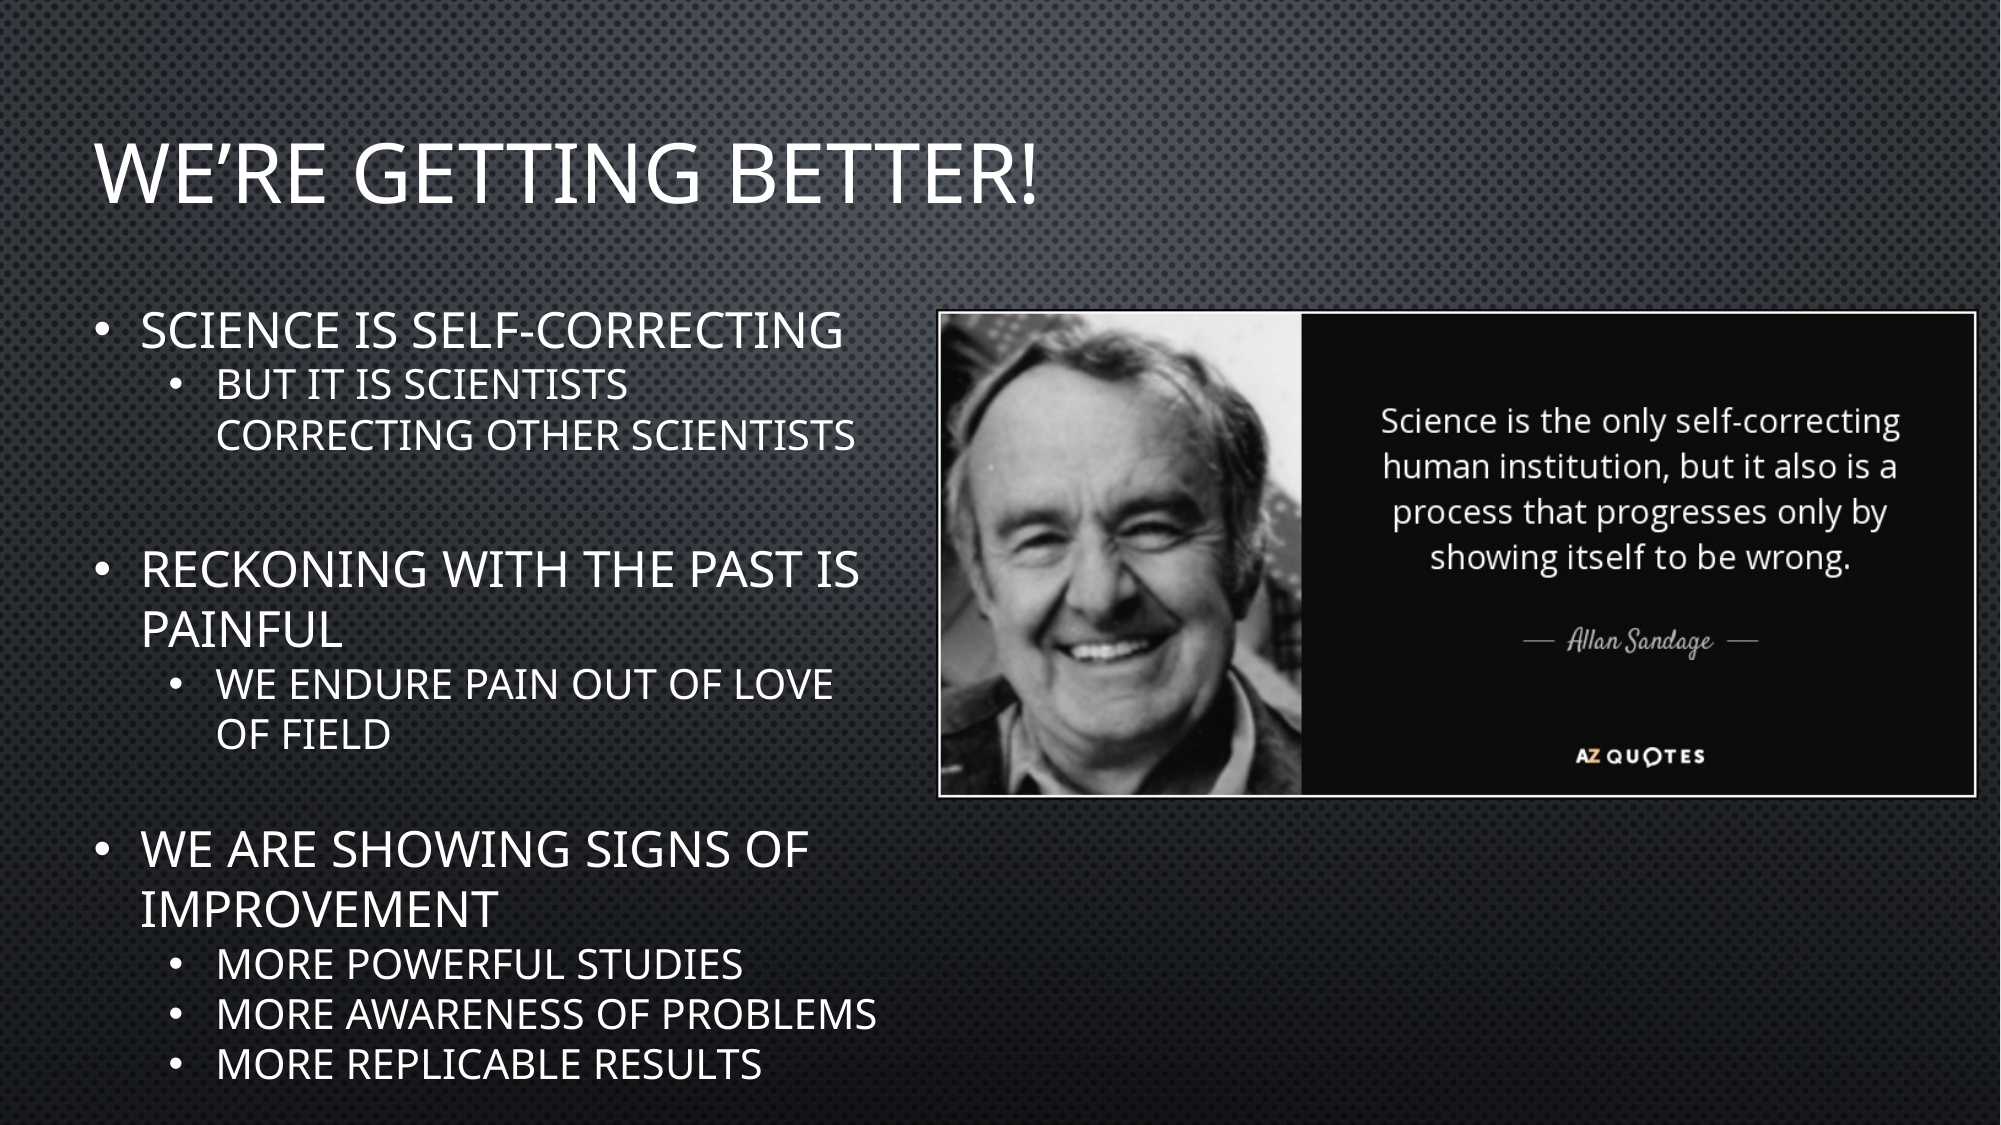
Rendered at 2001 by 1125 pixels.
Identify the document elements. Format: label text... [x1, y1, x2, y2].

title We’re getting better! [78, 99, 1912, 242]
list Science is self-correcting But it is scientists correcting other scientists Reckoning with the past is painful We endure pain out of love of field We are showing signs of improvement More powerful studies More awareness of problems More replicable results [78, 290, 910, 1058]
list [936, 309, 1980, 801]
